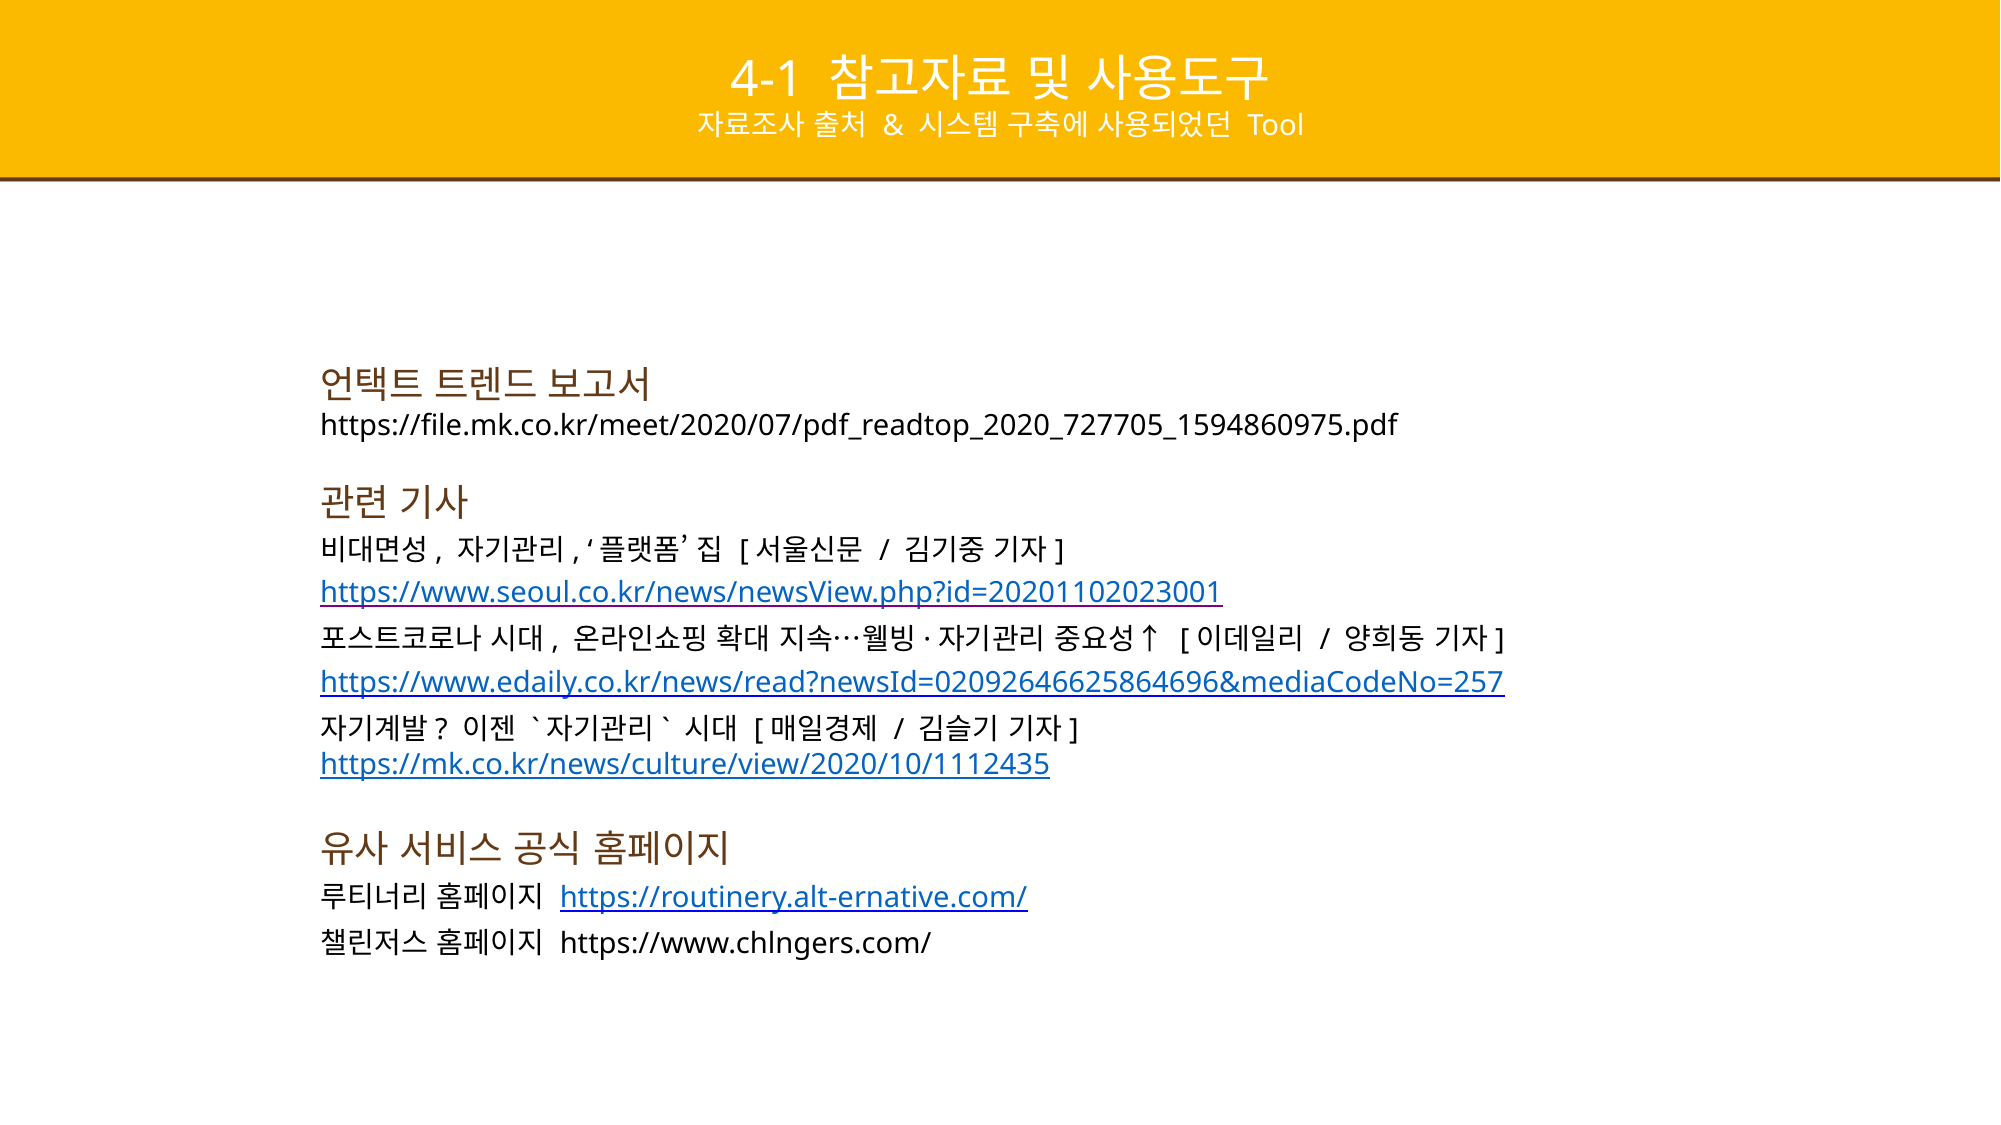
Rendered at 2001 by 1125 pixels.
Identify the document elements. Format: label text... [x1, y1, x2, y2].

text_box 언택트 트렌드 보고서 https://file.mk.co.kr/meet/2020/07/pdf_readtop_2020_727705_1594860975.pdf [305, 353, 1768, 449]
text_box 4-1 참고자료 및 사용도구 자료조사 출처 & 시스템 구축에 사용되었던 Tool [669, 38, 1333, 149]
text_box [0, 0, 2000, 178]
text_box 관련 기사 비대면성, 자기관리, ‘플랫폼’ 집 [서울신문 / 김기중 기자] https://www.seoul.co.kr/news/newsView.php?id=20201102023001 포스트코로나 시대, 온라인쇼핑 확대 지속…웰빙·자기관리 중요성↑ [이데일리 / 양희동 기자] https://www.edaily.co.kr/news/read?newsId=02092646625864696&mediaCodeNo=257 자기계발? 이젠 `자기관리` 시대 [매일경제 / 김슬기 기자] https://mk.co.kr/news/culture/view/2020/10/1112435 유사 서비스 공식 홈페이지 루티너리 홈페이지 https://routinery.alt-ernative.com/ 챌린저스 홈페이지 https://www.chlngers.com/ [305, 471, 1837, 968]
